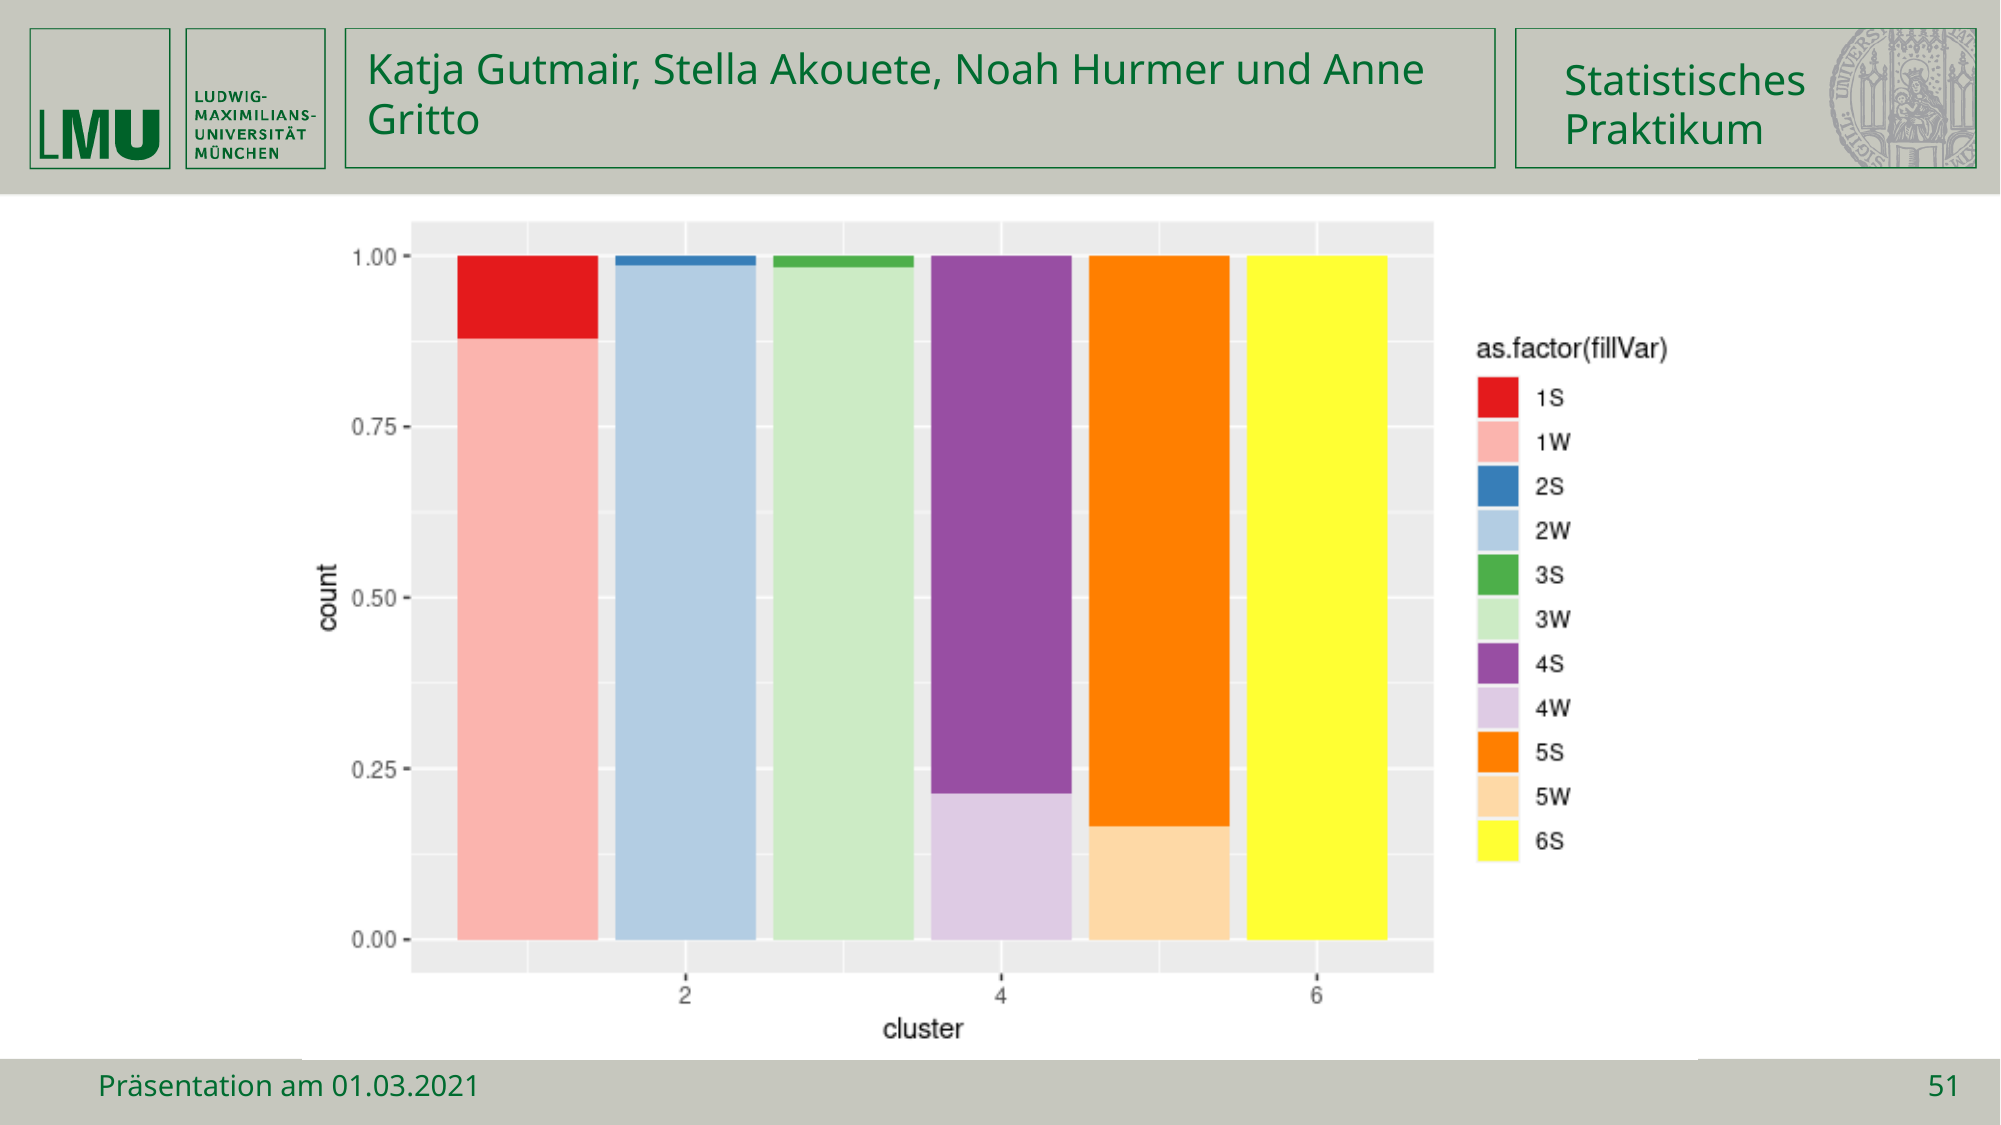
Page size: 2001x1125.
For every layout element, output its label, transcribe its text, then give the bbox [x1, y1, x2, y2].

text_box [1525, 30, 1821, 161]
text_box Präsentation am 01.03.2021 [83, 1059, 1775, 1108]
text_box 51 [1803, 1059, 1977, 1108]
picture [0, 0, 2001, 1125]
text_box Statistisches Praktikum [1549, 46, 1833, 161]
text_box Katja Gutmair, Stella Akouete, Noah Hurmer und Anne Gritto [352, 74, 1463, 150]
picture [302, 208, 1698, 1060]
